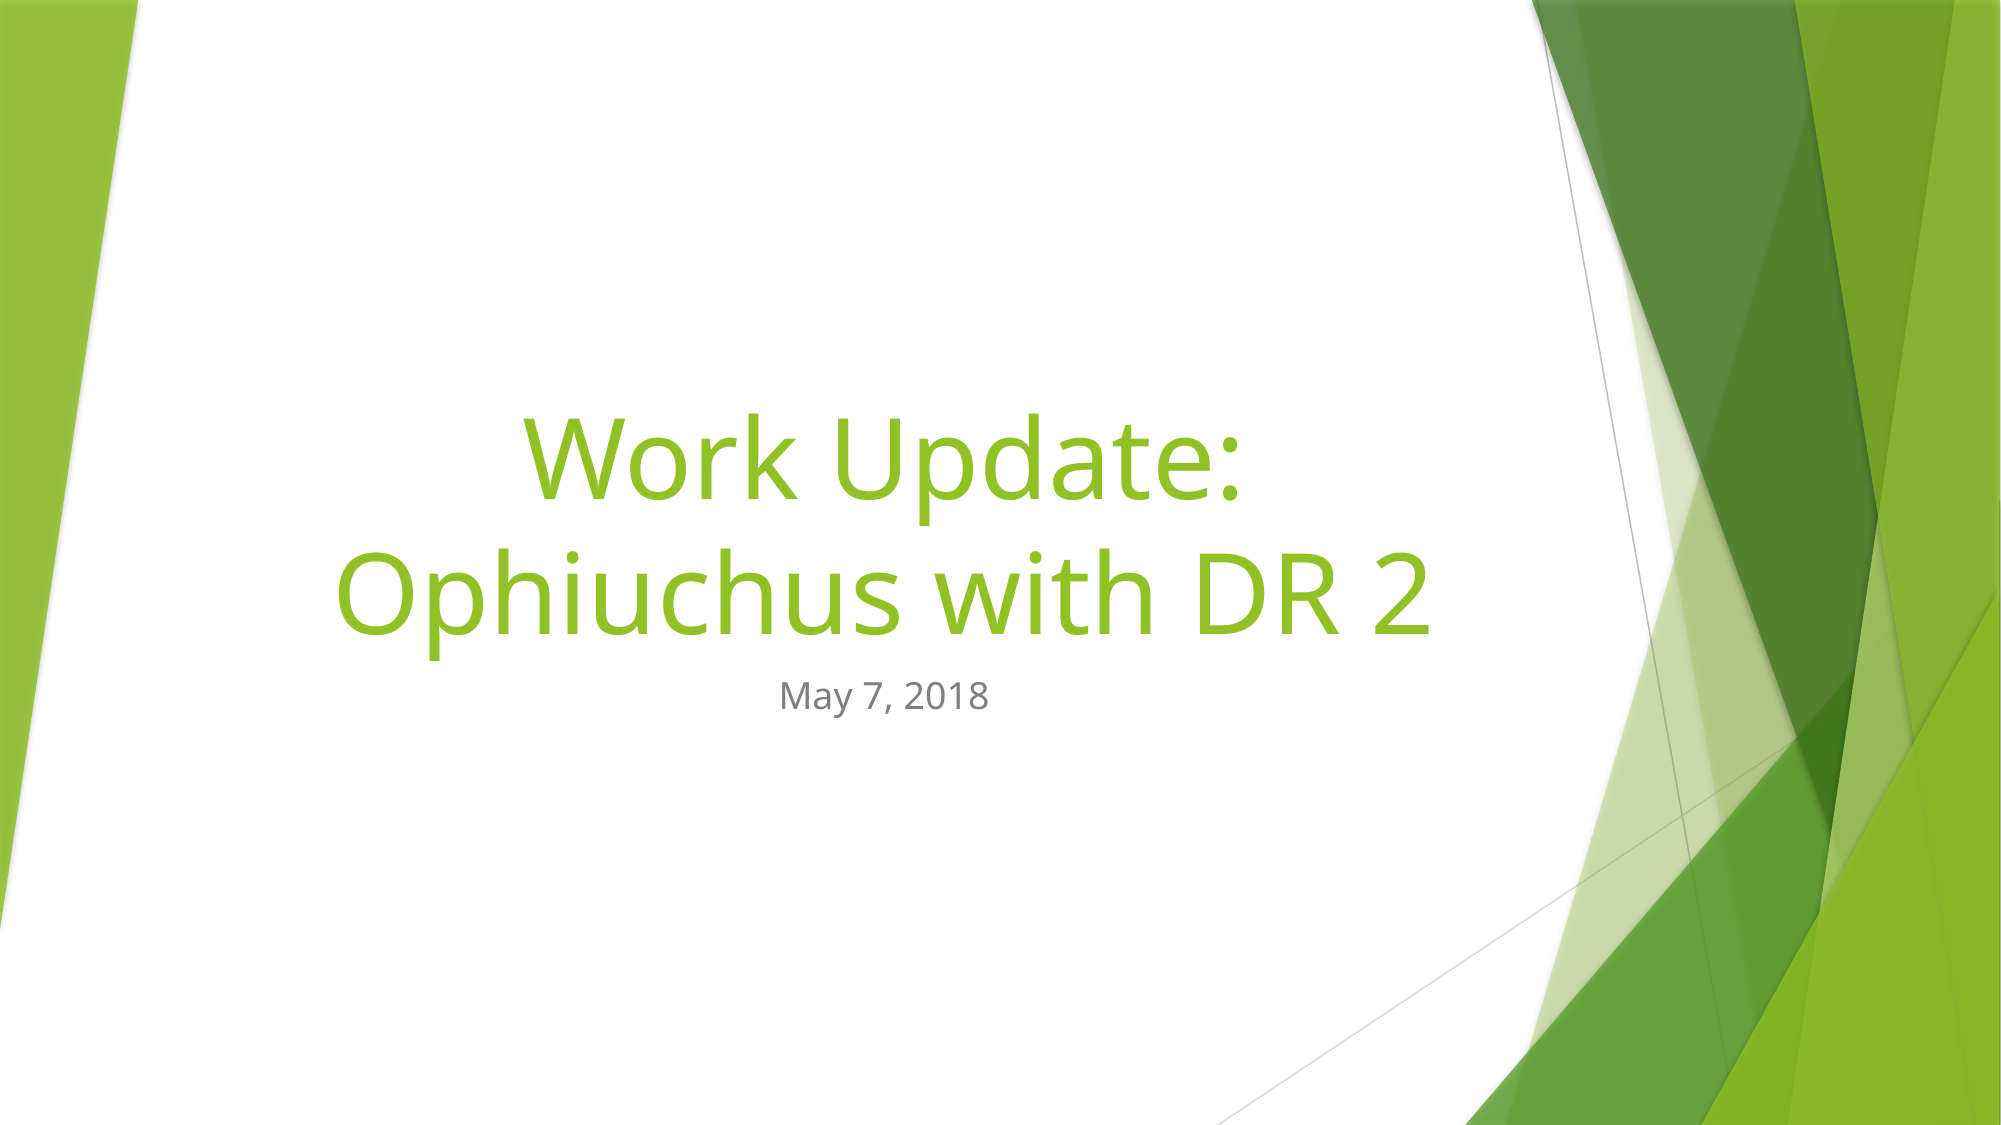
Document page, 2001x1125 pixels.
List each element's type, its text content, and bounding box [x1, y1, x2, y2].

subtitle May 7, 2018 [247, 664, 1522, 845]
title Work Update: Ophiuchus with DR 2 [247, 394, 1522, 664]
